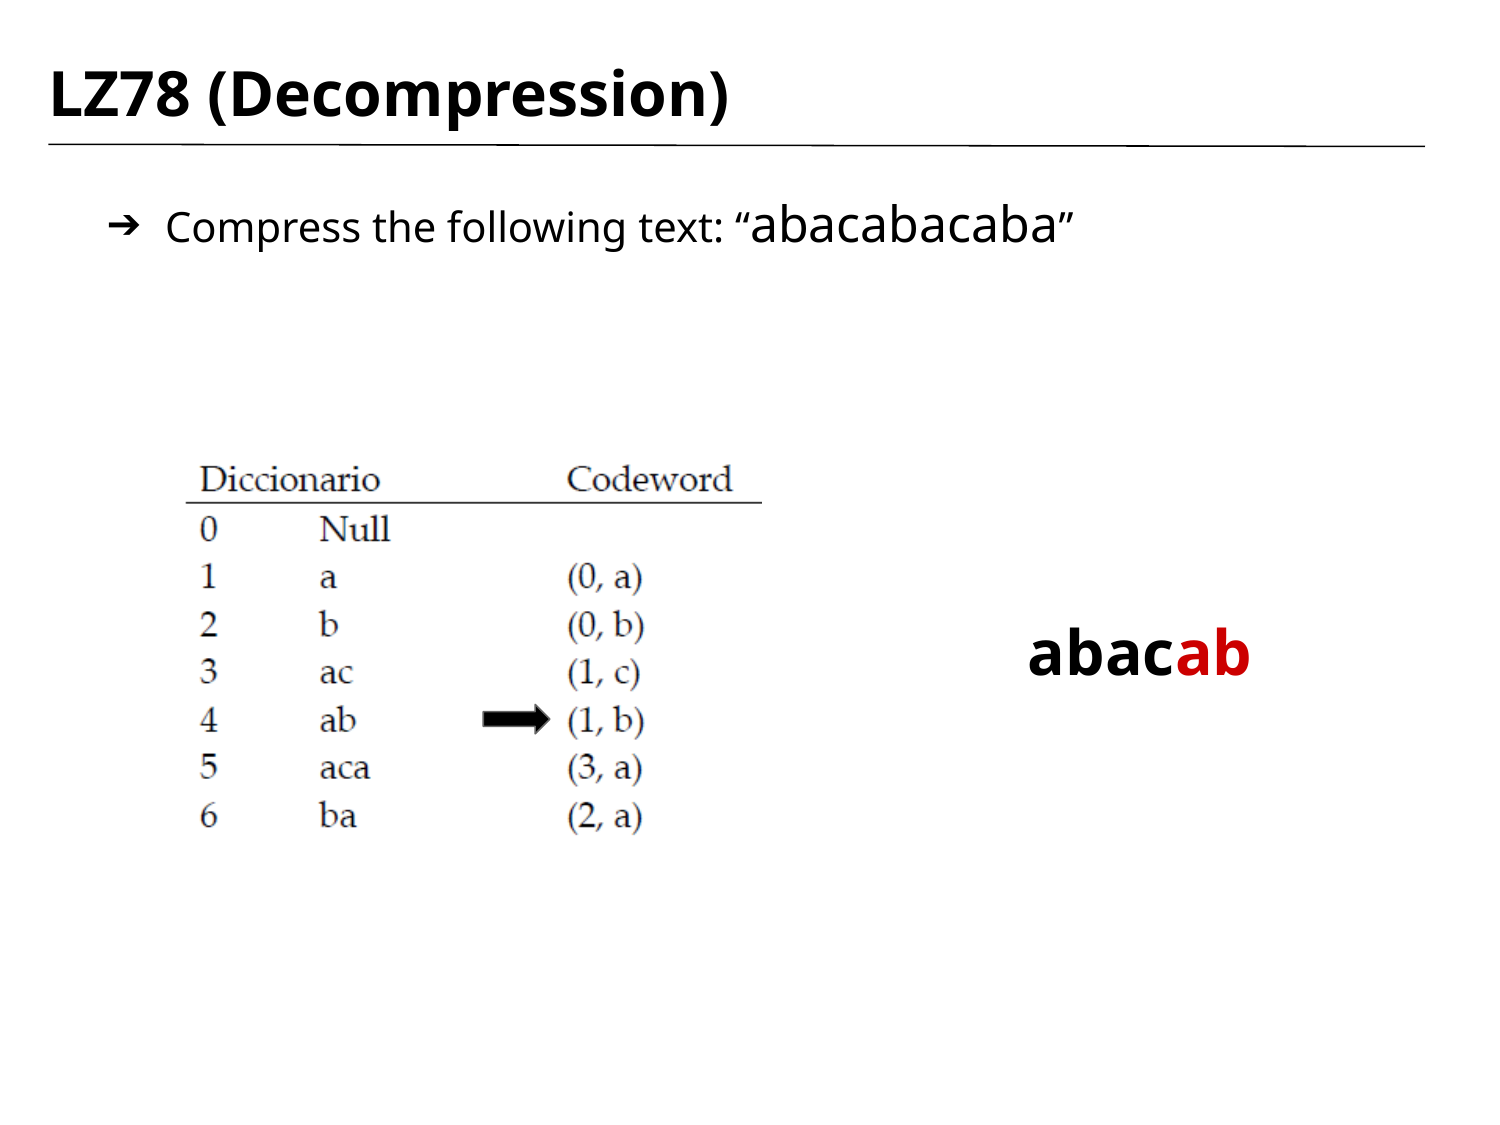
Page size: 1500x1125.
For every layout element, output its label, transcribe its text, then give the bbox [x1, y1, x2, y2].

picture [183, 456, 763, 844]
list Compress the following text: “abacabacaba” [75, 177, 1425, 289]
title LZ78 (Decompression) [33, 32, 1384, 145]
list abacab [820, 594, 1460, 706]
